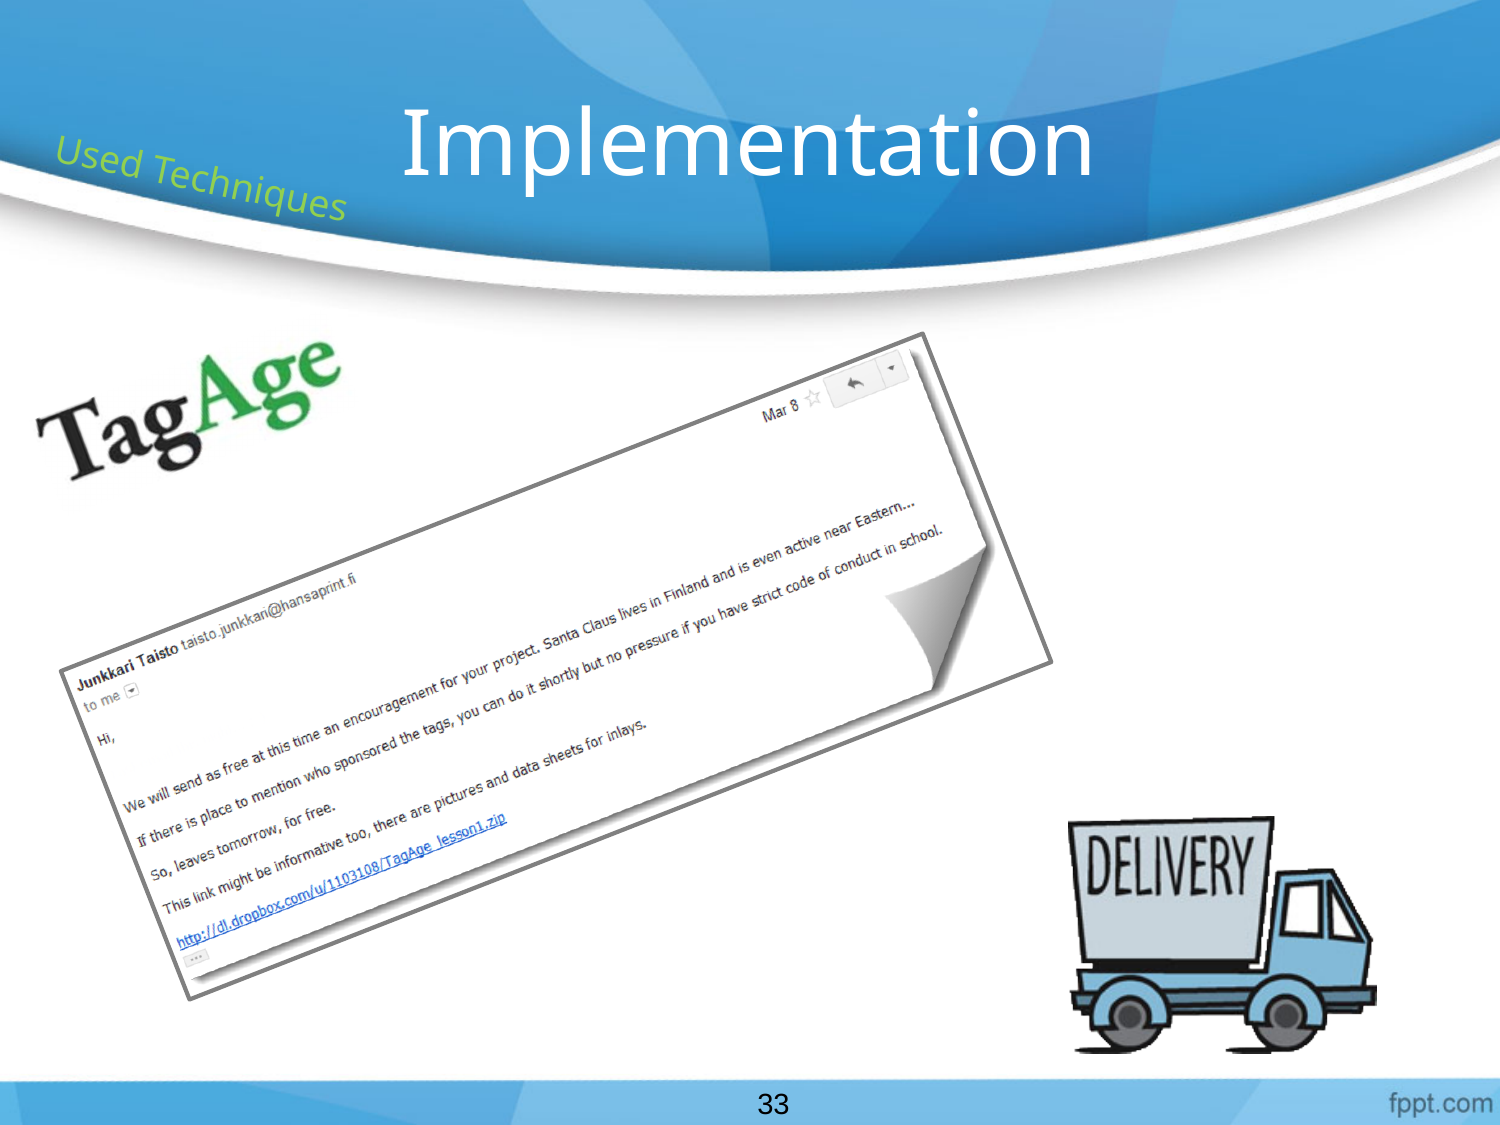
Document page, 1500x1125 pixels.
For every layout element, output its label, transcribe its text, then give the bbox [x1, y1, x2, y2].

text_box Used Techniques [35, 114, 369, 241]
title Implementation [75, 45, 1425, 233]
picture [0, 0, 1500, 1125]
slide_number 33 [726, 1077, 805, 1125]
